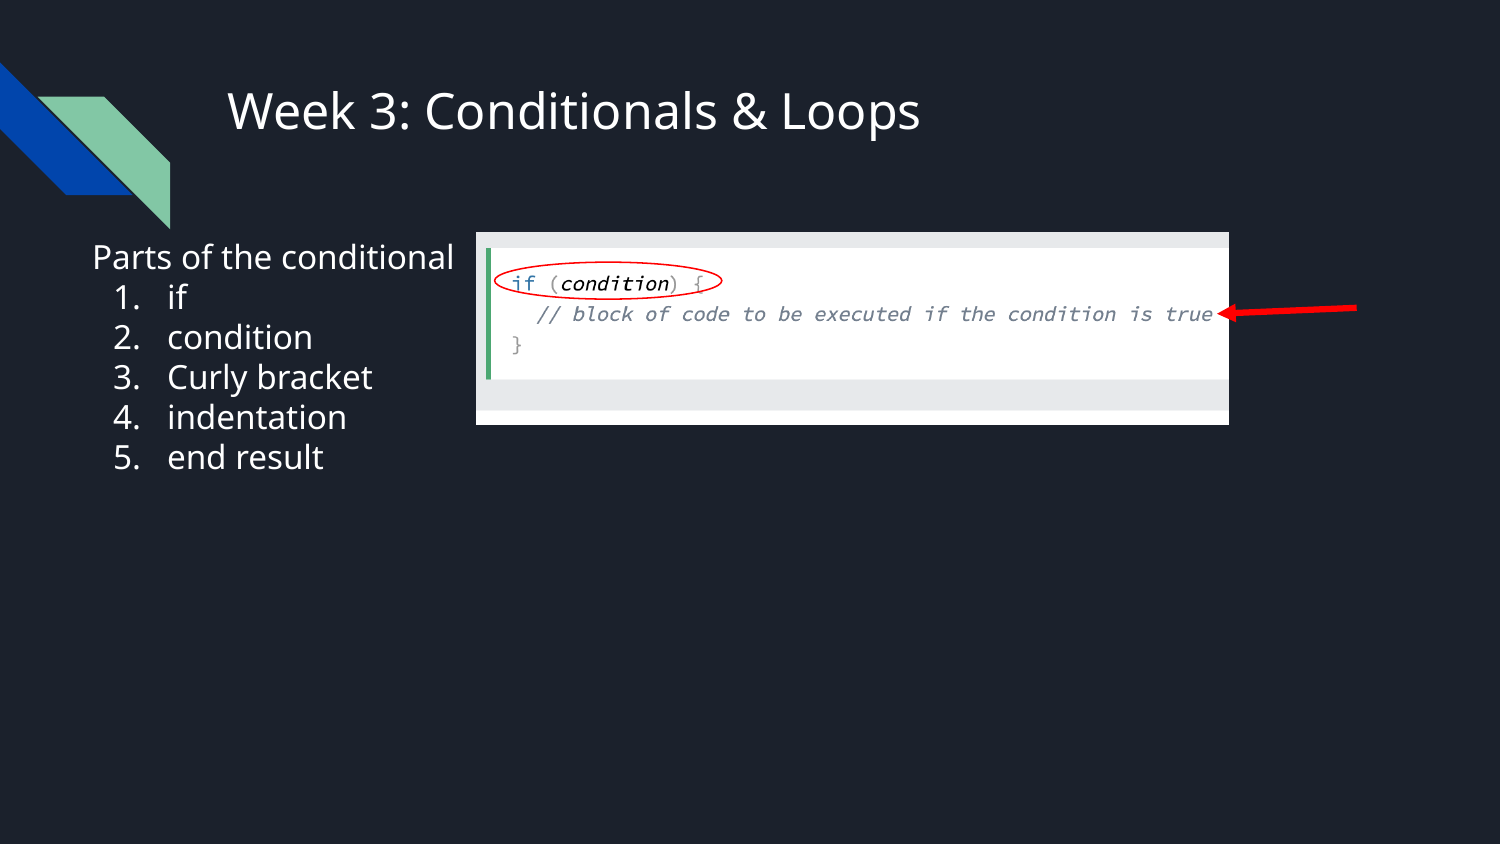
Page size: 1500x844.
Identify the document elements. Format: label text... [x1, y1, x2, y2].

text_box Parts of the conditional if condition Curly bracket indentation end result [77, 221, 563, 363]
title Week 3: Conditionals & Loops [212, 64, 1368, 215]
picture [476, 232, 1230, 425]
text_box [1216, 307, 1357, 315]
